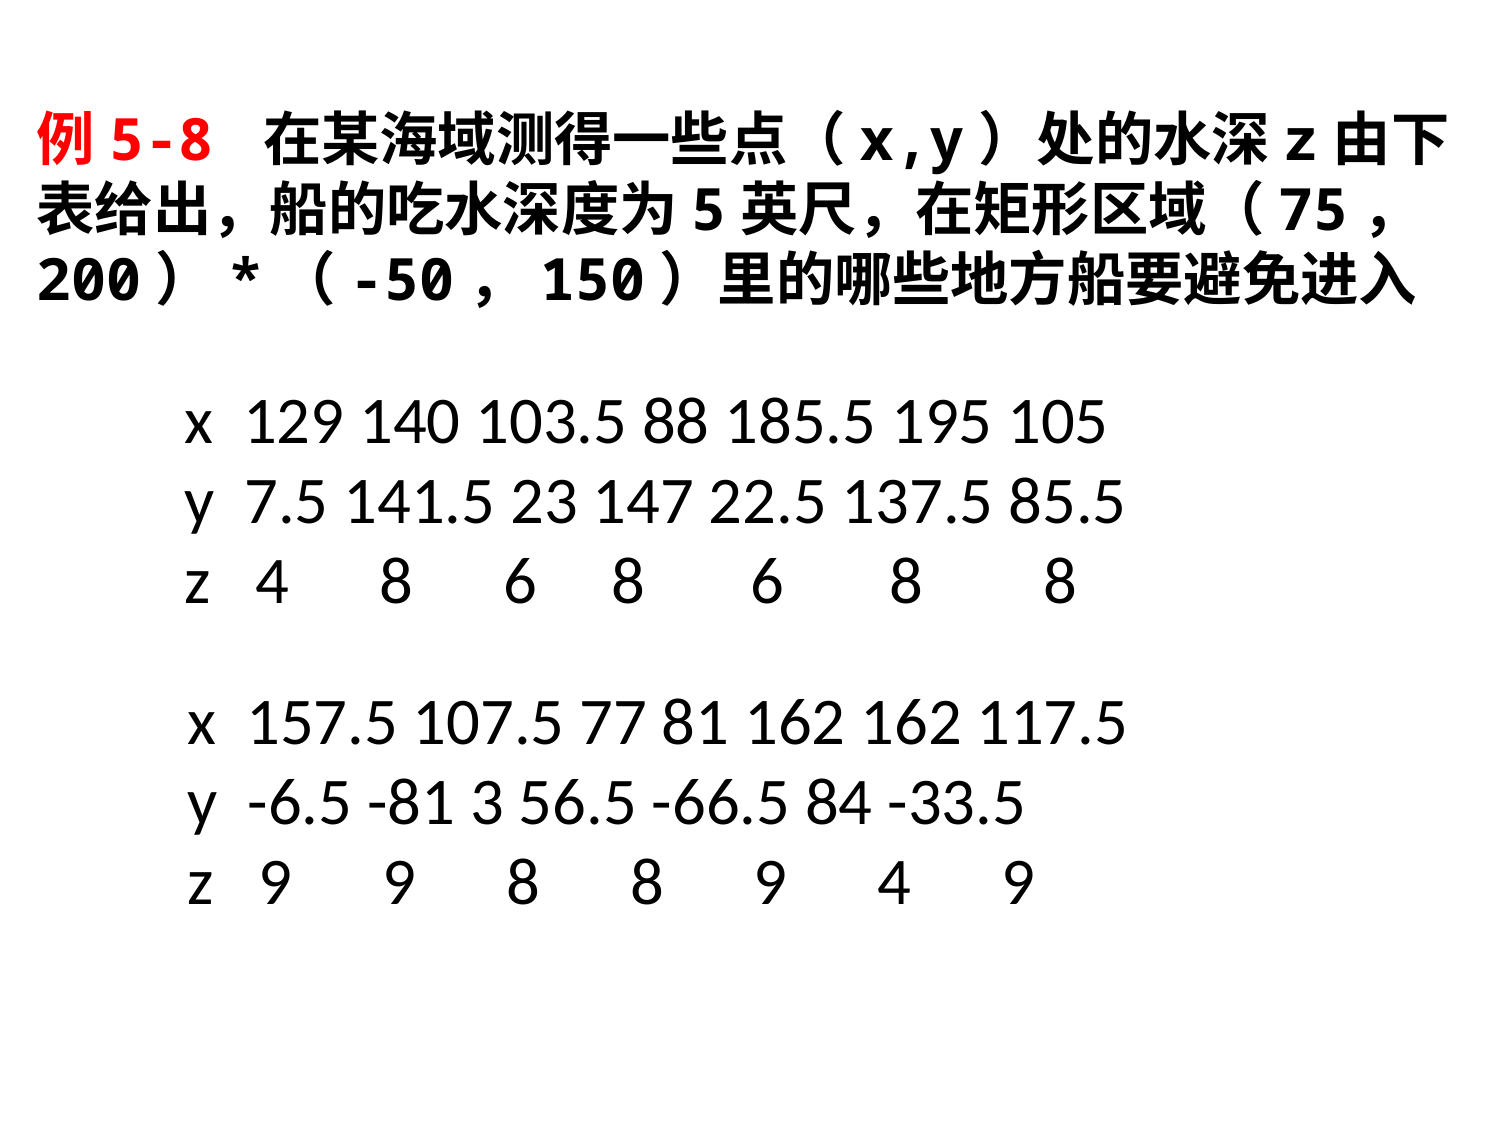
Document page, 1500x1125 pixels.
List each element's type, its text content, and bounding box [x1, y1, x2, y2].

text_box 例5-8 在某海域测得一些点（x,y）处的水深z由下表给出，船的吃水深度为5英尺，在矩形区域（75，200）*（-50，150）里的哪些地方船要避免进入 [22, 95, 1482, 320]
text_box x 129 140 103.5 88 185.5 195 105 y 7.5 141.5 23 147 22.5 137.5 85.5 z 4 8 6 8 6 8 8 [169, 369, 1202, 624]
text_box x 157.5 107.5 77 81 162 162 117.5 y -6.5 -81 3 56.5 -66.5 84 -33.5 z 9 9 8 8 9 4 9 [172, 670, 1293, 926]
